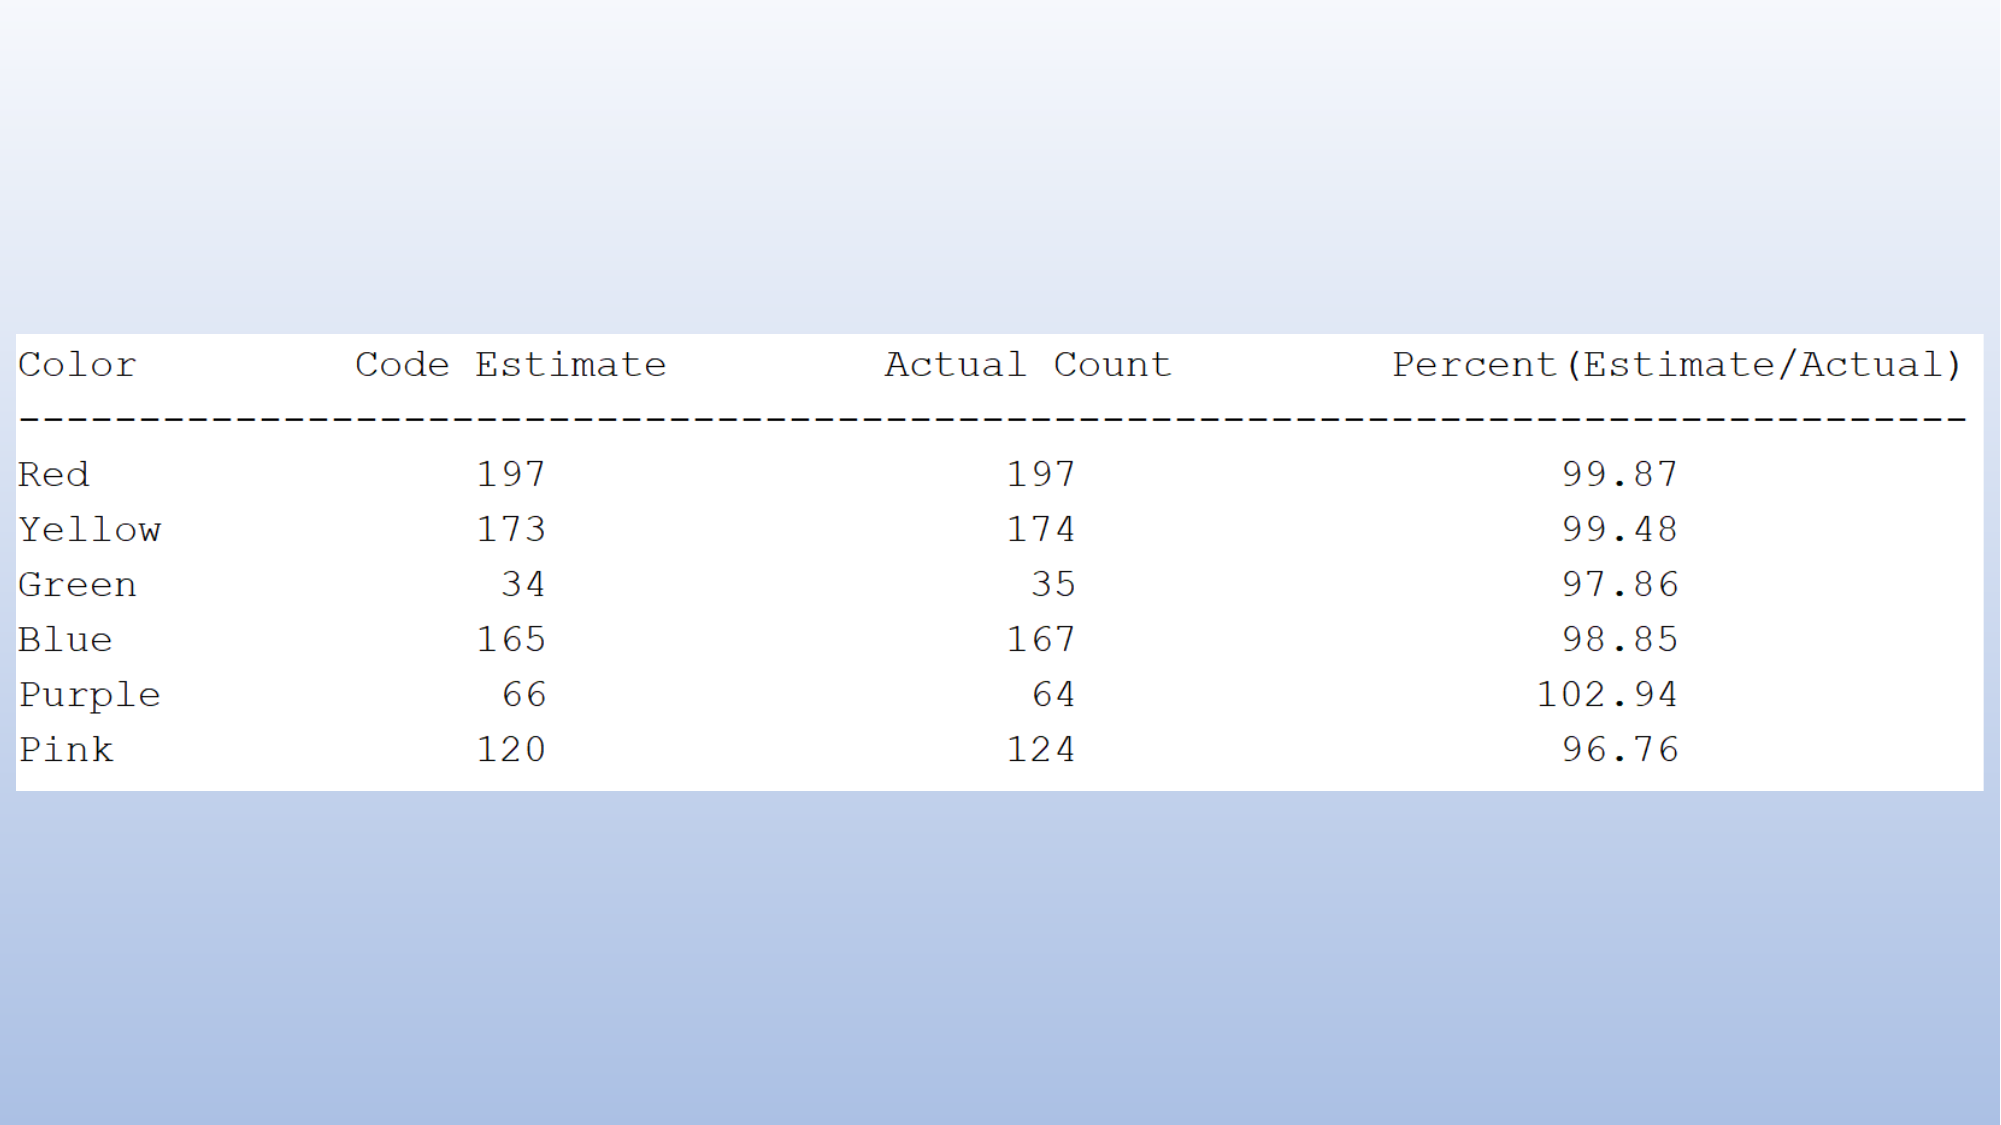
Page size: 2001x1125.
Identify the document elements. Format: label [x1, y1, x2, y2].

picture [16, 334, 1984, 791]
